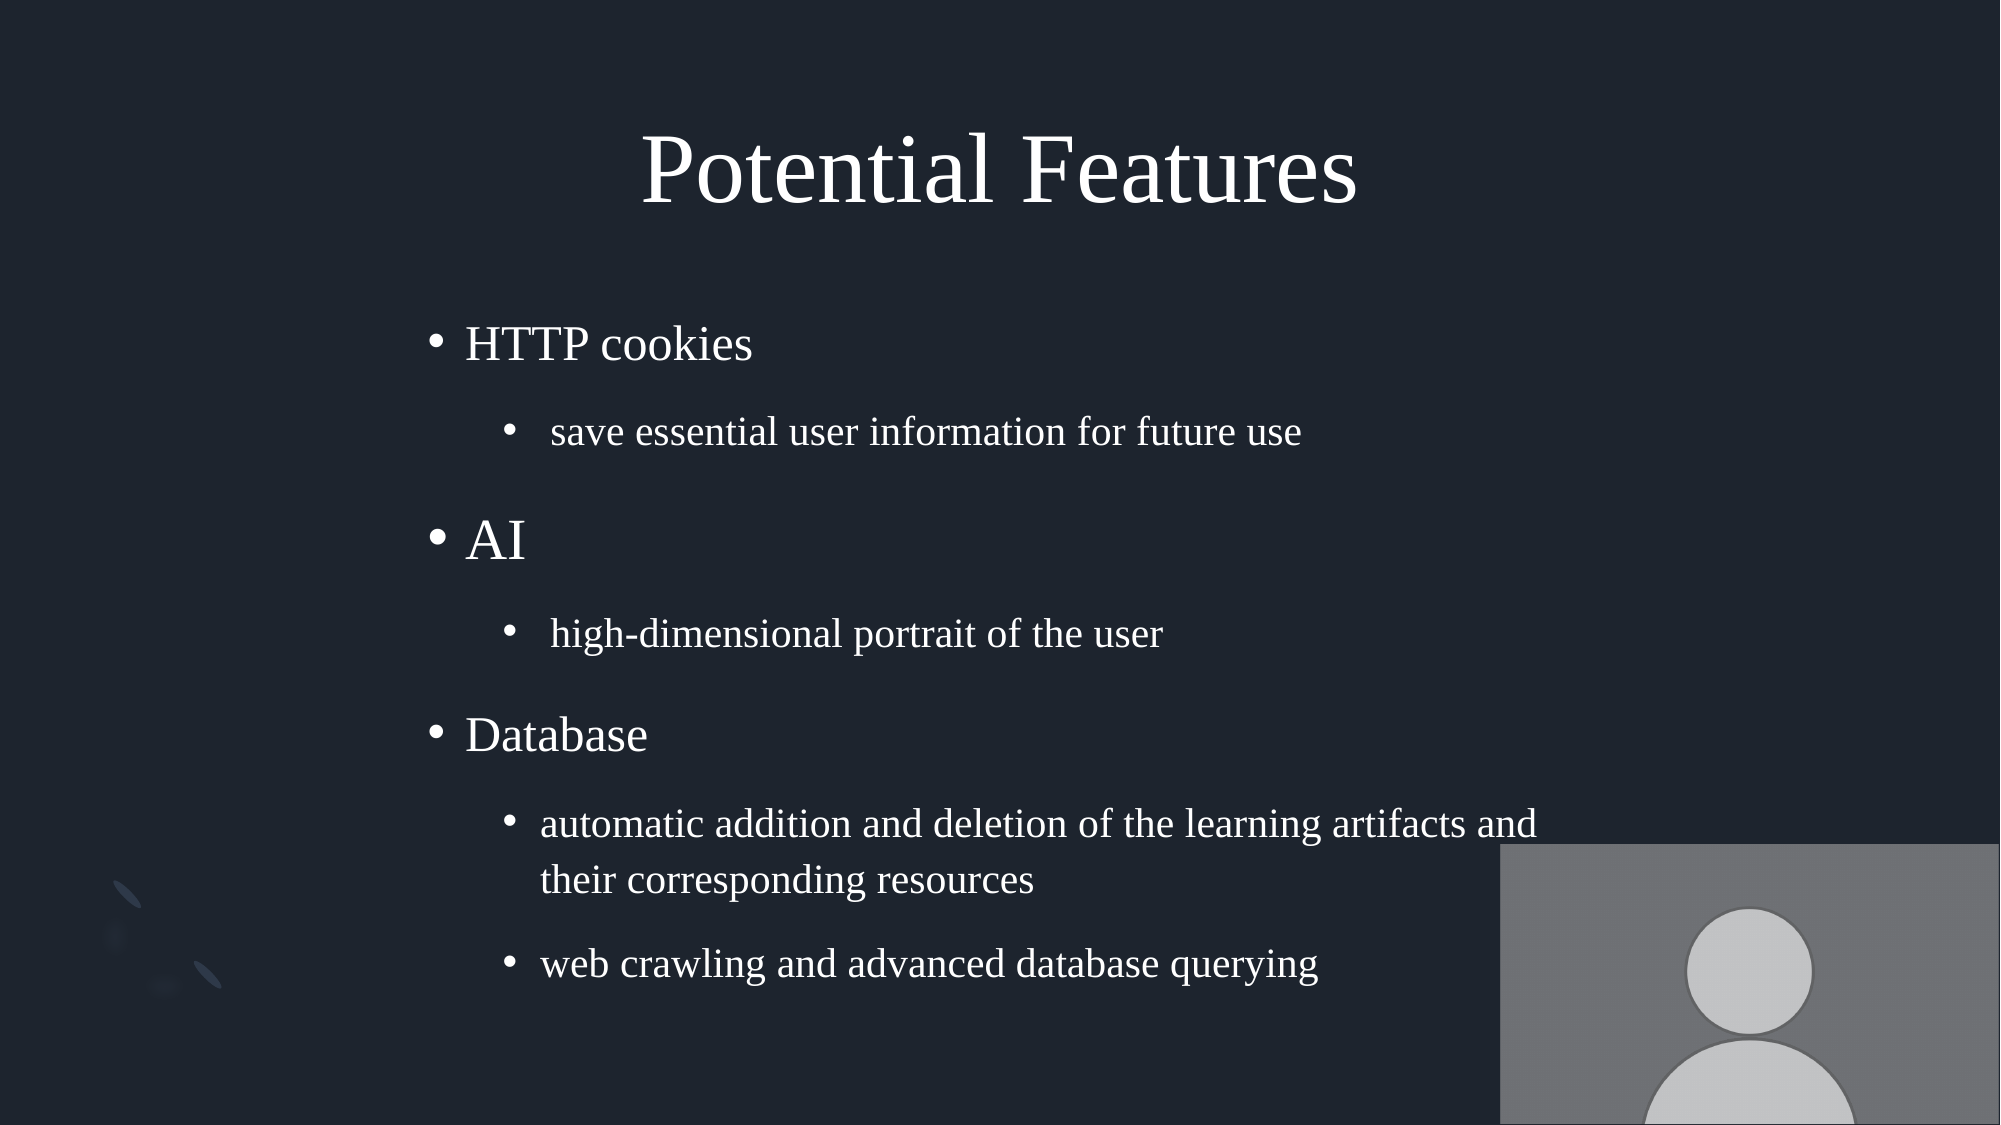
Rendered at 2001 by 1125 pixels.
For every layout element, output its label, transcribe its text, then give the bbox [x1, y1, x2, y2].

list HTTP cookies save essential user information for future use AI high-dimensional portrait of the user Database automatic addition and deletion of the learning artifacts and their corresponding resources web crawling and advanced database querying [409, 283, 1591, 1049]
picture [1500, 843, 2000, 1125]
title Potential Features [90, 90, 1910, 309]
